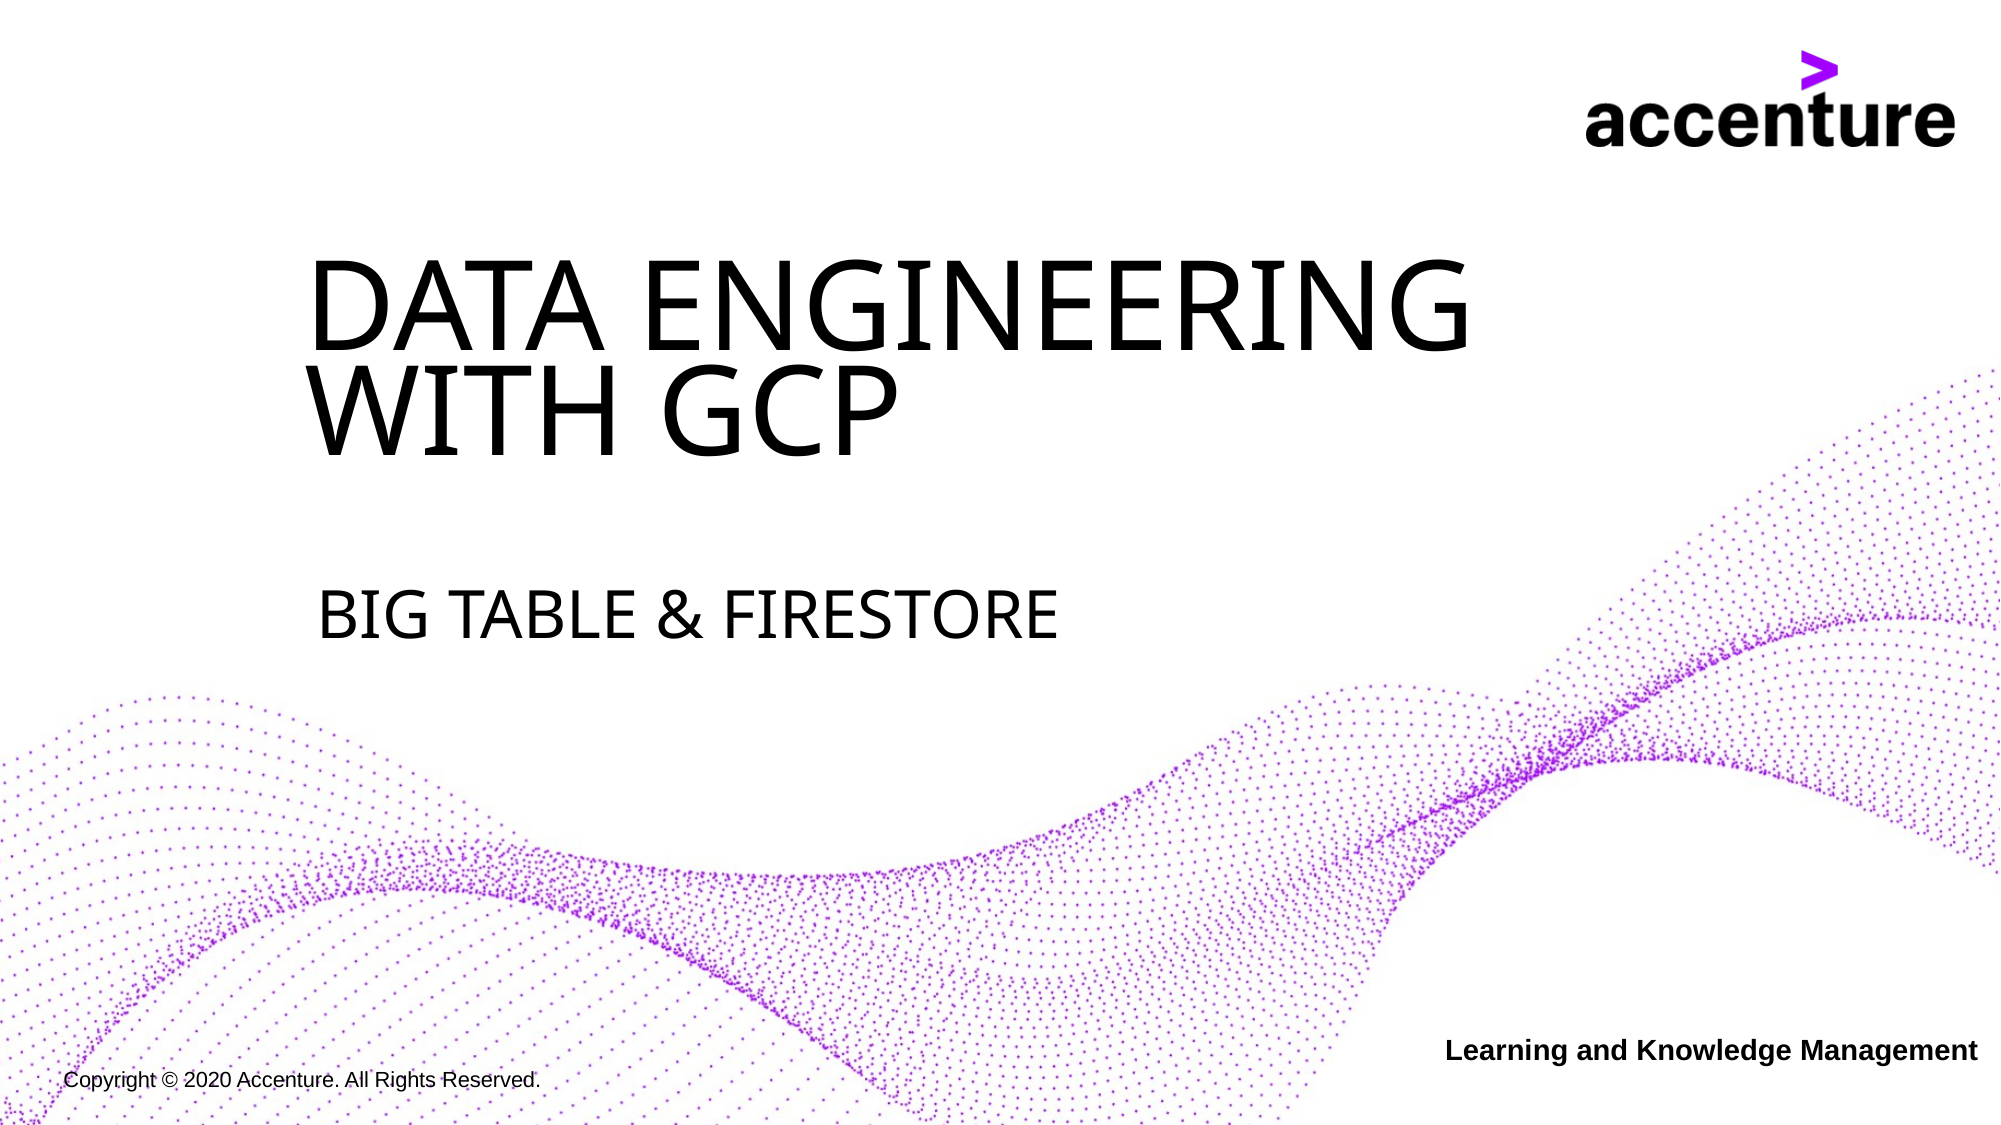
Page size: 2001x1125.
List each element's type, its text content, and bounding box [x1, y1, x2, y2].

list Big Table & Firestore [301, 506, 1967, 777]
picture [0, 0, 2000, 1125]
title Data Engineering with GCP [289, 265, 1711, 579]
